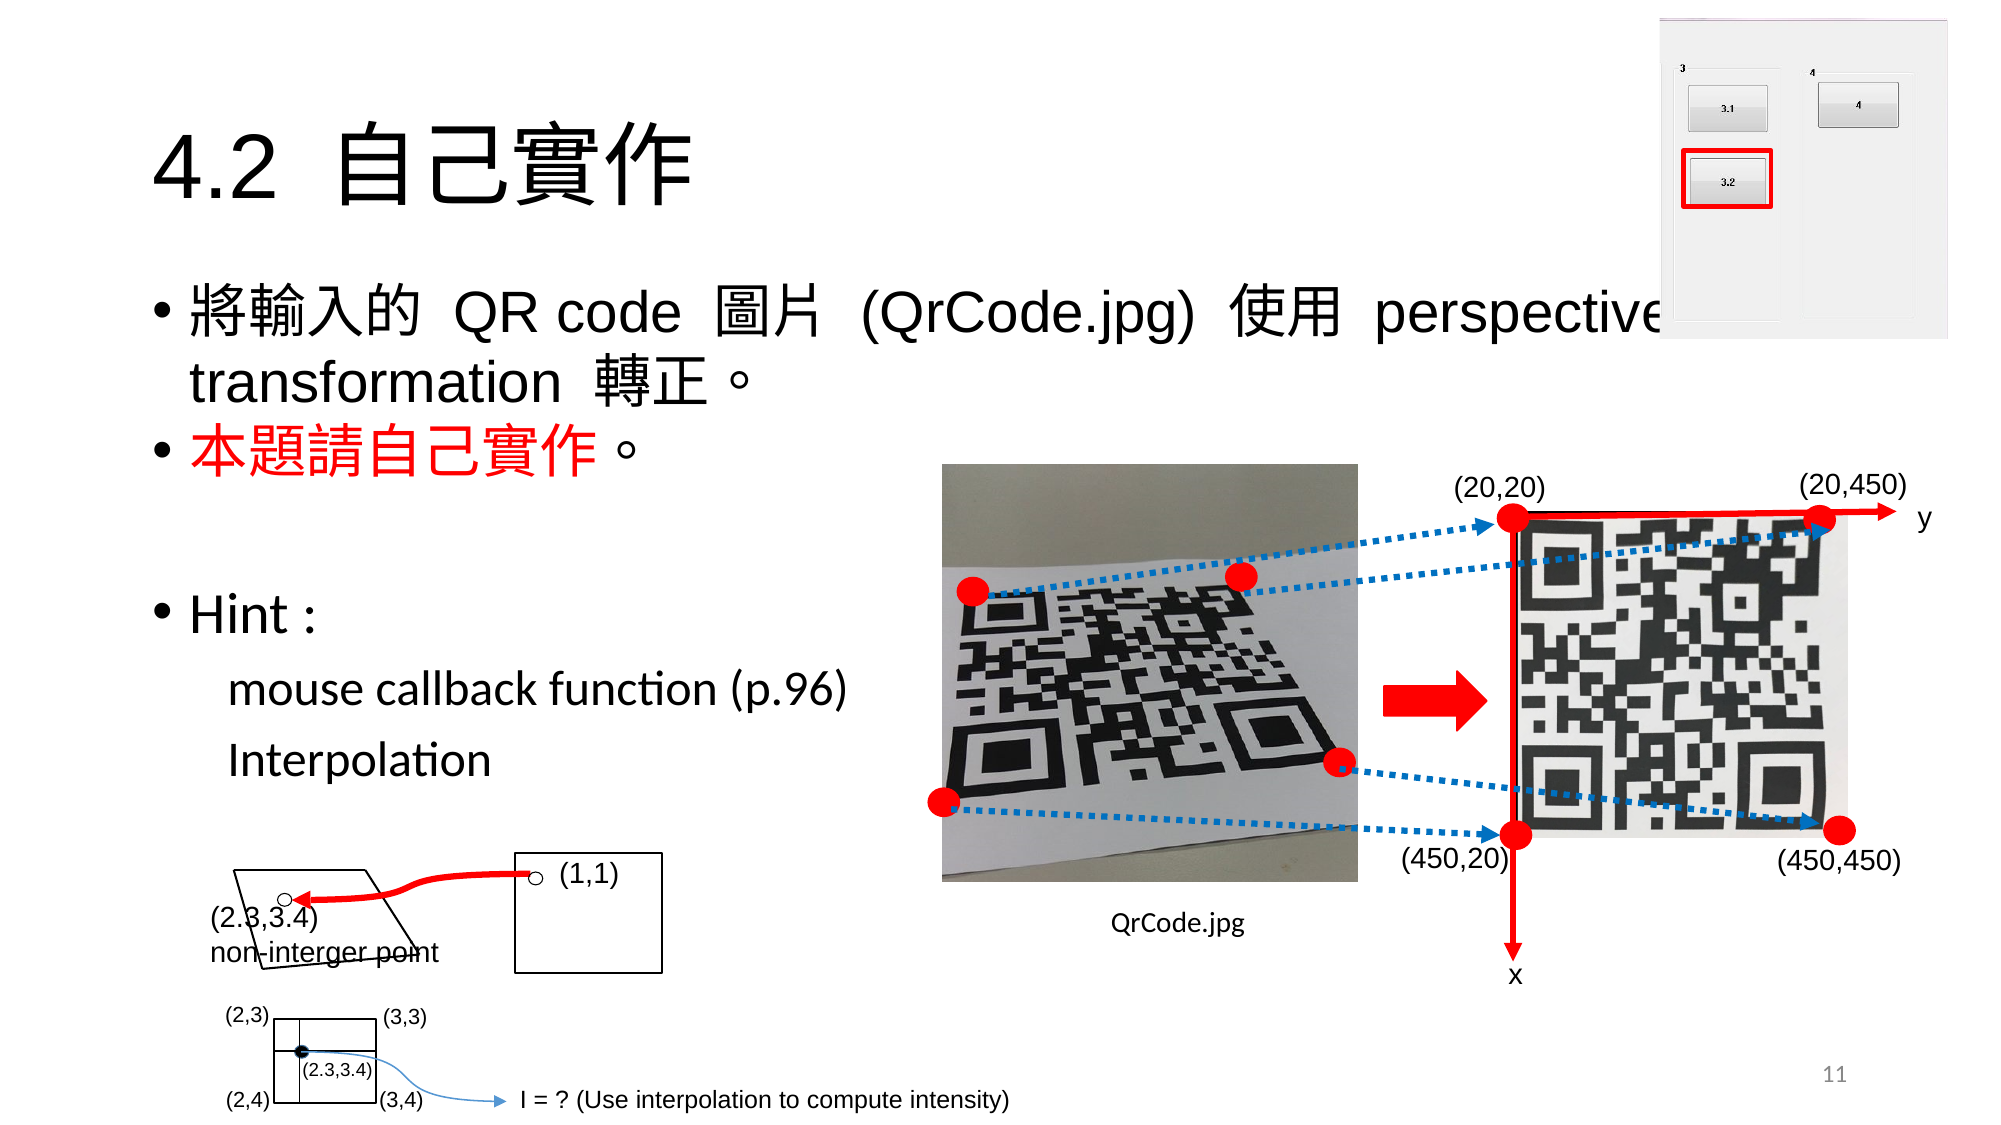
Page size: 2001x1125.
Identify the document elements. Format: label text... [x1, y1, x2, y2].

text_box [927, 457, 1948, 1000]
list 將輸入的 QR code 圖片 (QrCode.jpg) 使用 perspective transformation 轉正。 本題請自己實作。 Hint : mouse callback function (p.96) Interpolation [137, 267, 1863, 981]
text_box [209, 992, 1028, 1122]
title 4.2 自己實作 [137, 59, 1654, 267]
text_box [194, 846, 662, 978]
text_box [1659, 18, 1948, 339]
slide_number 11 [1412, 1042, 1863, 1103]
